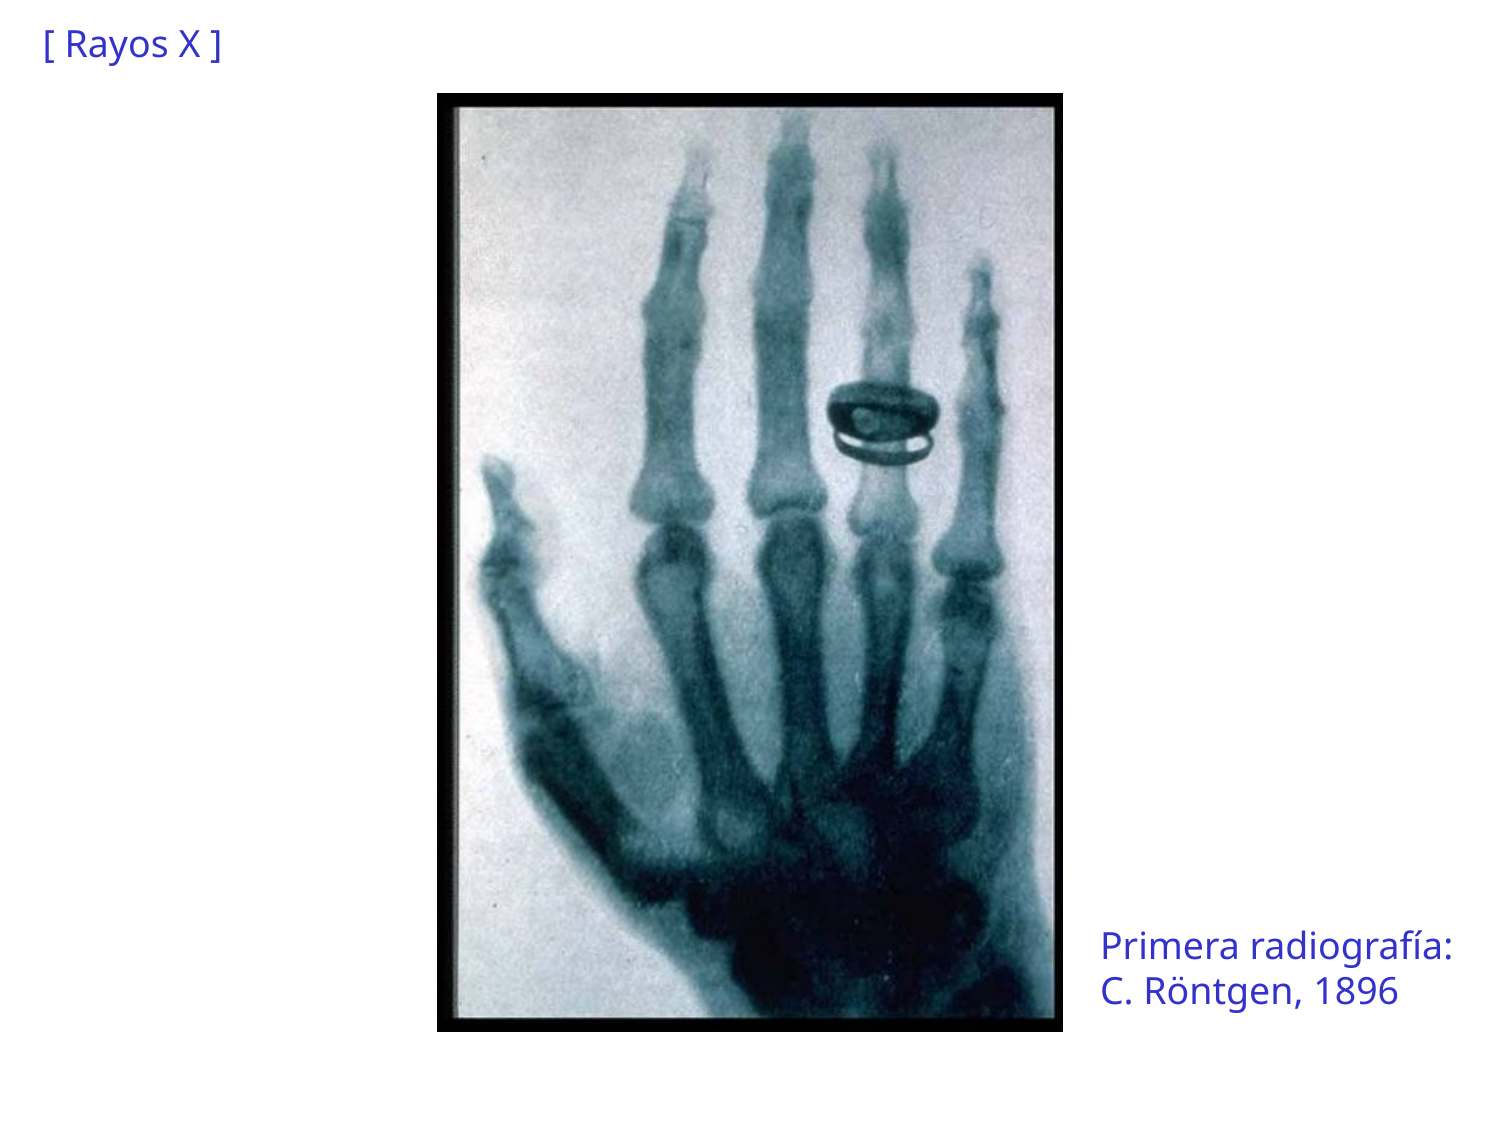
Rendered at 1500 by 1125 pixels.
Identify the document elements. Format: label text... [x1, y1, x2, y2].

text_box [ Rayos X ] [27, 12, 238, 73]
text_box Primera radiografía: C. Röntgen, 1896 [1085, 914, 1469, 1020]
picture [437, 93, 1063, 1032]
